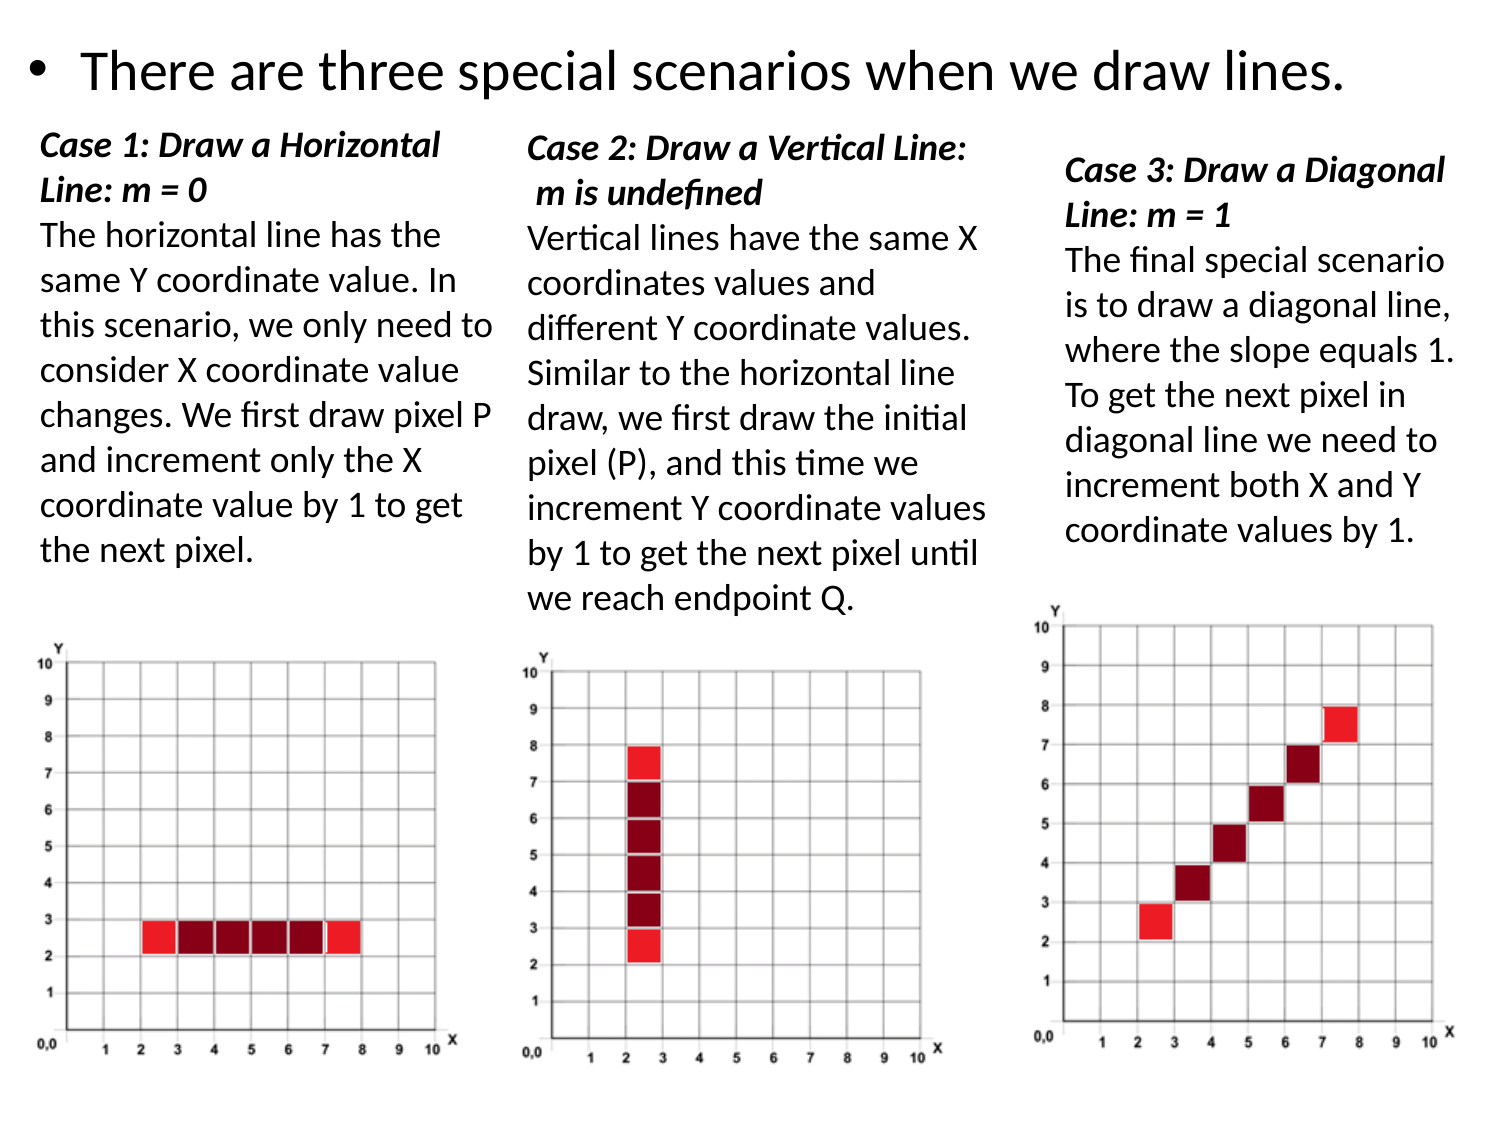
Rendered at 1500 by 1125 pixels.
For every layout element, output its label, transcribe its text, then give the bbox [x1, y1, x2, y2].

picture [30, 625, 478, 1078]
picture [512, 630, 960, 1091]
text_box Case 1: Draw a Horizontal Line: m = 0 The horizontal line has the same Y coordinate value. In this scenario, we only need to consider X coordinate value changes. We first draw pixel P and increment only the X coordinate value by 1 to get the next pixel. [24, 112, 513, 578]
picture [1022, 584, 1472, 1078]
text_box Case 2: Draw a Vertical Line: m is undefined Vertical lines have the same X coordinates values and different Y coordinate values. Similar to the horizontal line draw, we first draw the initial pixel (P), and this time we increment Y coordinate values by 1 to get the next pixel until we reach endpoint Q. [512, 116, 1023, 626]
text_box Case 3: Draw a Diagonal Line: m = 1 The final special scenario is to draw a diagonal line, where the slope equals 1. To get the next pixel in diagonal line we need to increment both X and Y coordinate values by 1. [1049, 137, 1488, 558]
list There are three special scenarios when we draw lines. [12, 24, 1488, 163]
